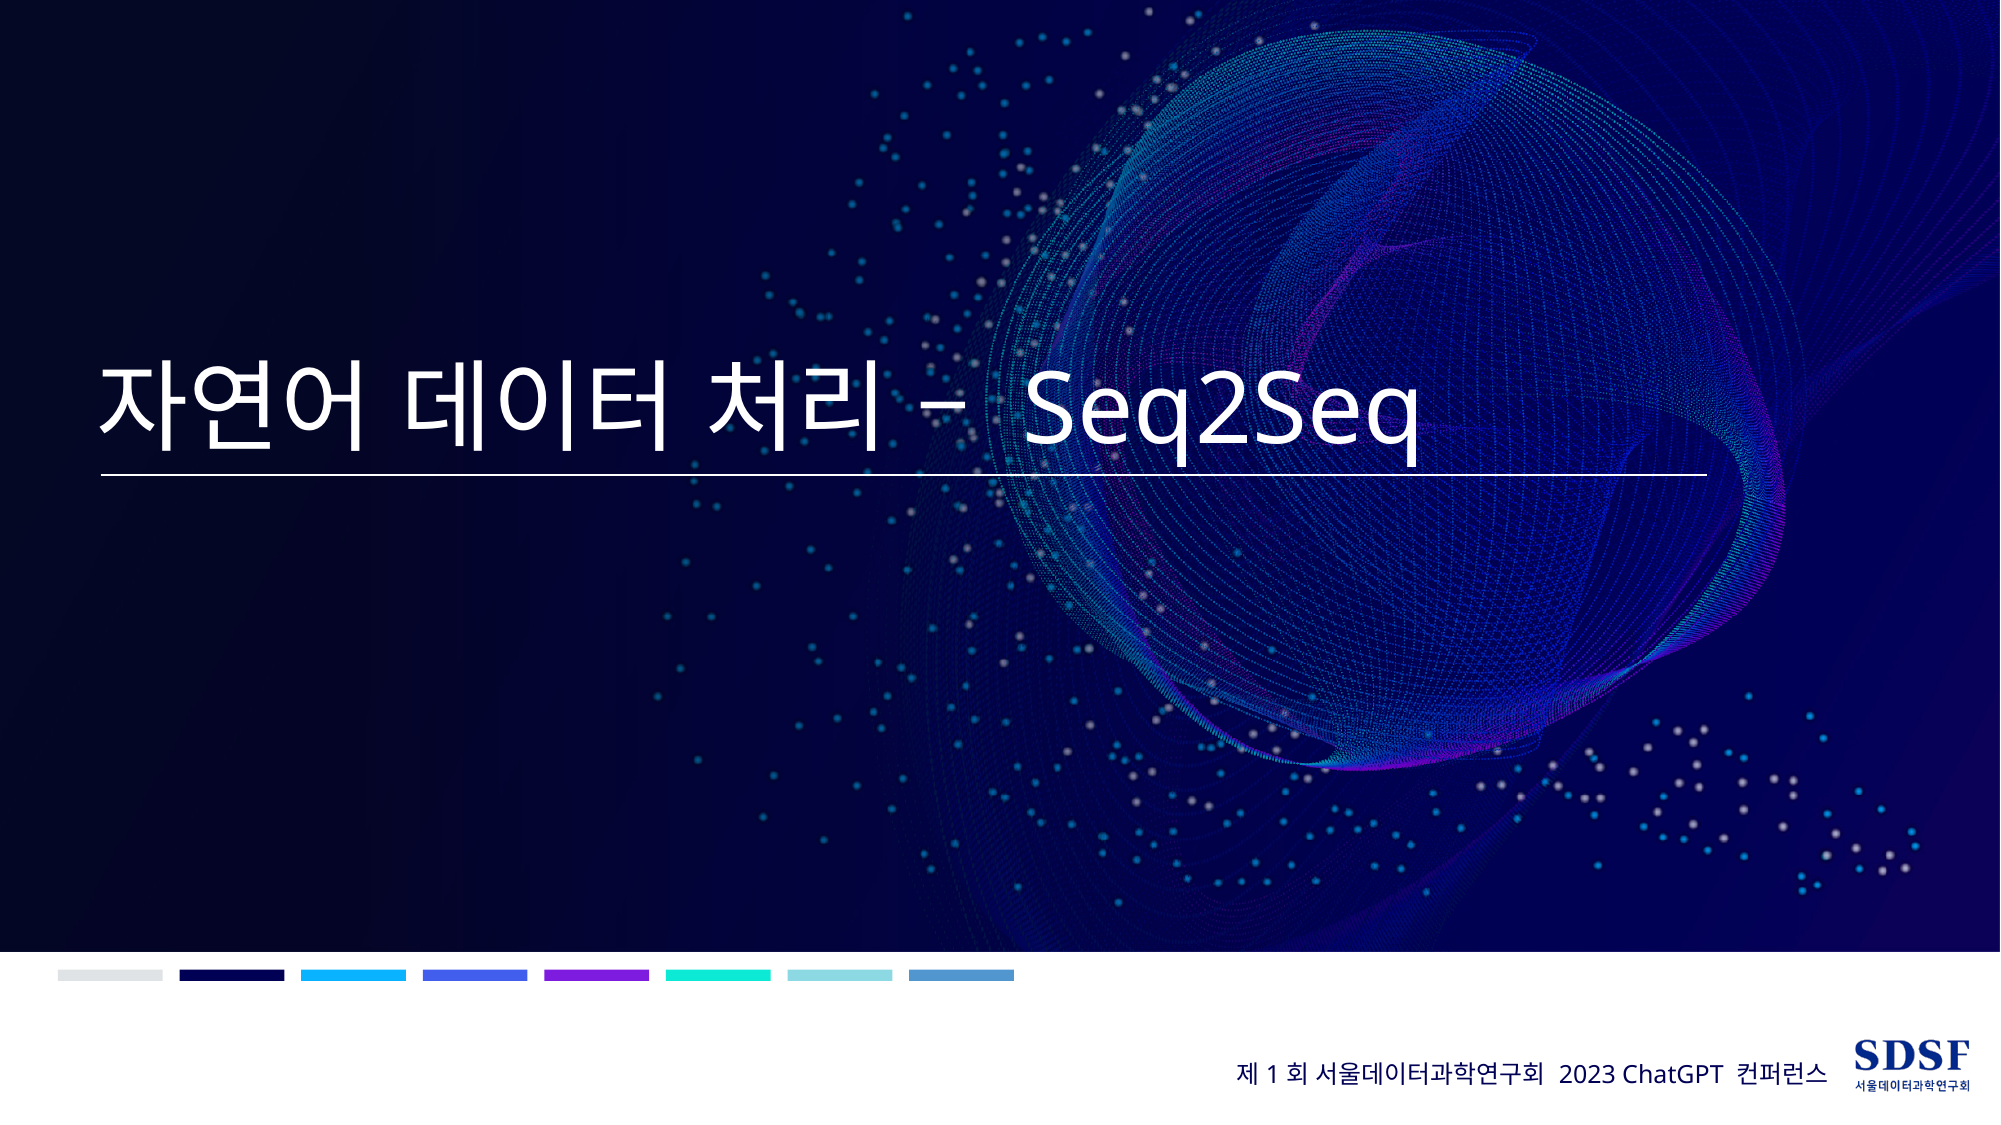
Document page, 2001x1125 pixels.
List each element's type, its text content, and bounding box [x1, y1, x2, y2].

title 자연어 데이터 처리 – Seq2Seq [81, 341, 1807, 480]
picture [0, 0, 2000, 952]
picture [1853, 1037, 1973, 1095]
